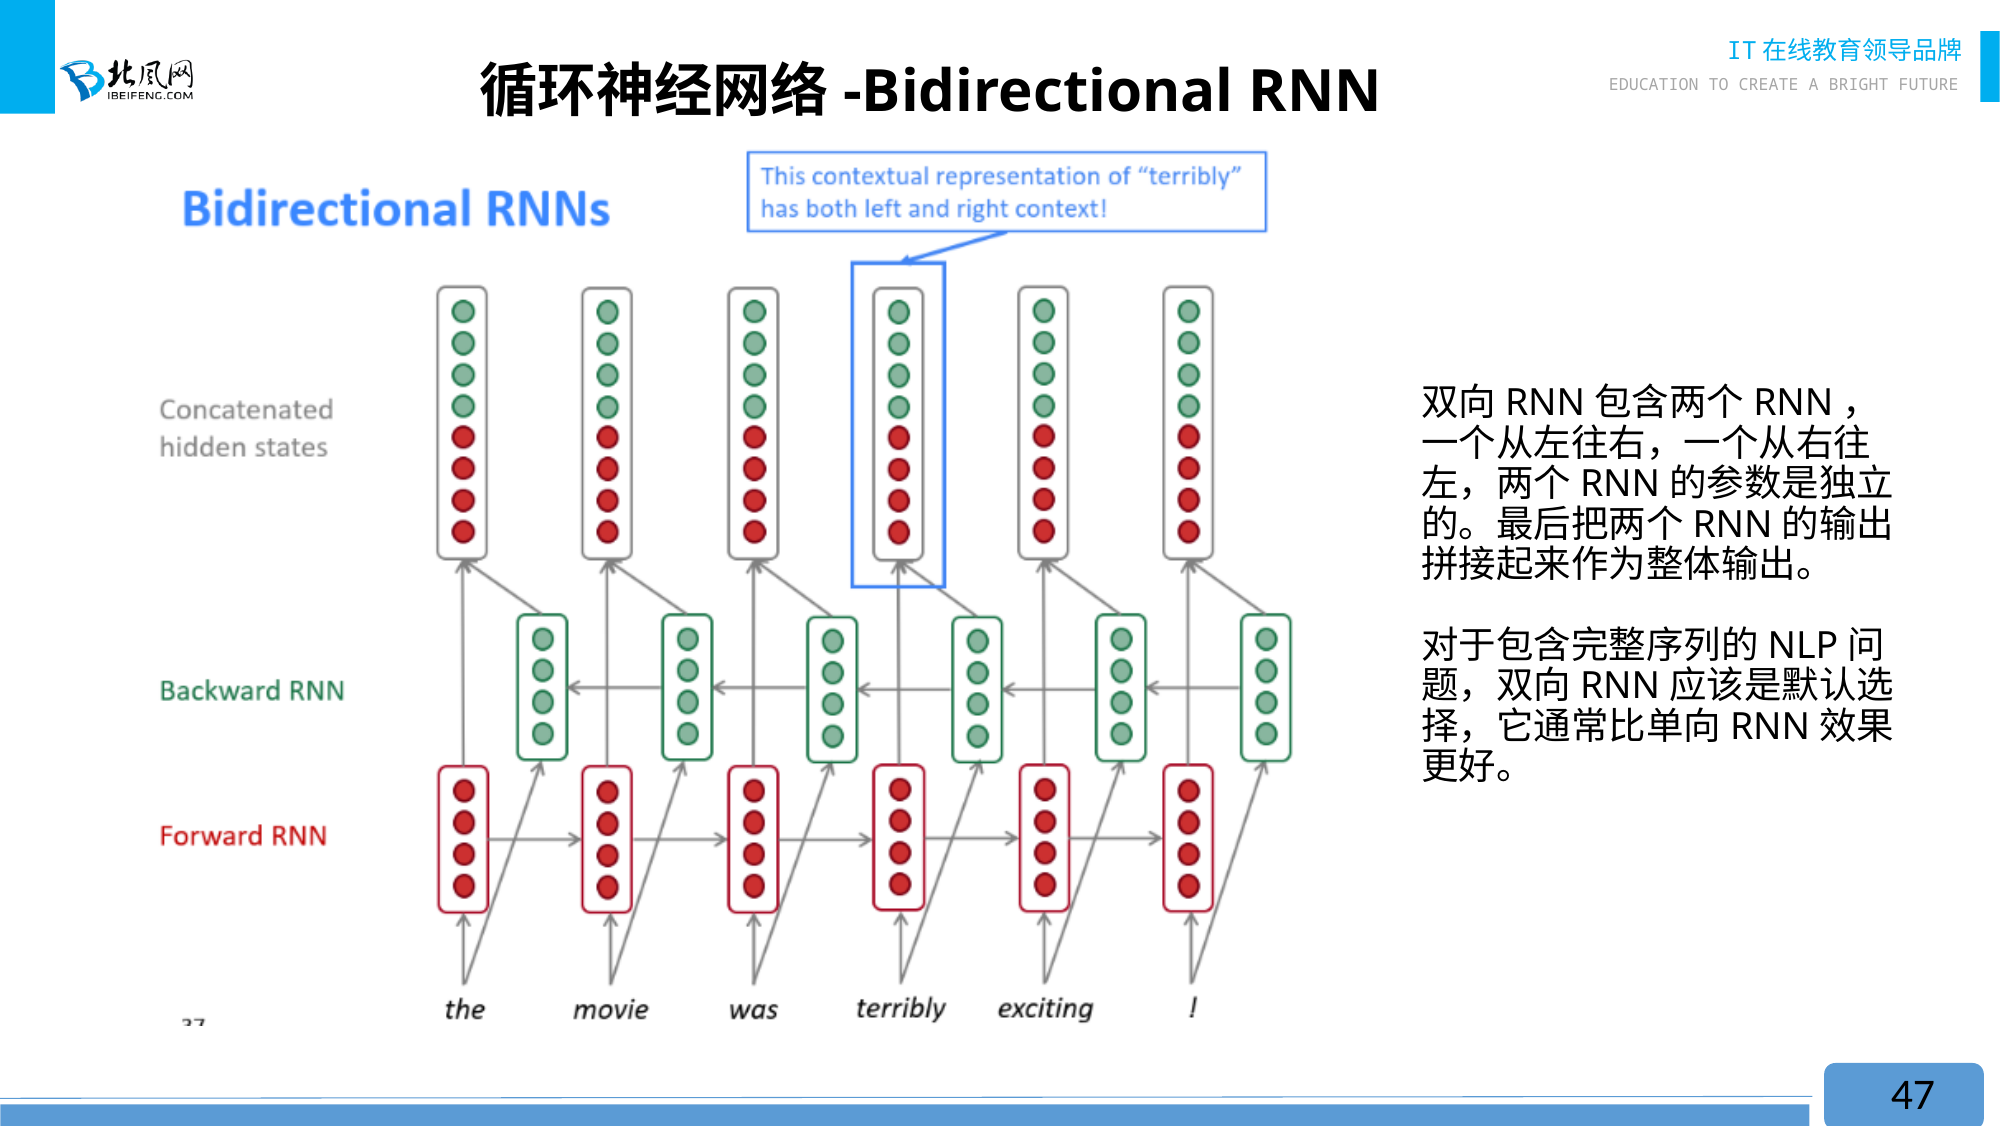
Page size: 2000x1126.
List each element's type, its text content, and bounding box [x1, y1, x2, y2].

picture [153, 145, 1303, 1026]
picture [56, 54, 198, 103]
text_box 双向RNN包含两个RNN，一个从左往右，一个从右往左，两个RNN的参数是独立的。最后把两个RNN的输出拼接起来作为整体输出。 对于包含完整序列的NLP问题，双向RNN应该是默认选择，它通常比单向RNN效果更好。 [1406, 201, 1923, 971]
title 循环神经网络-Bidirectional RNN [255, 31, 1606, 155]
